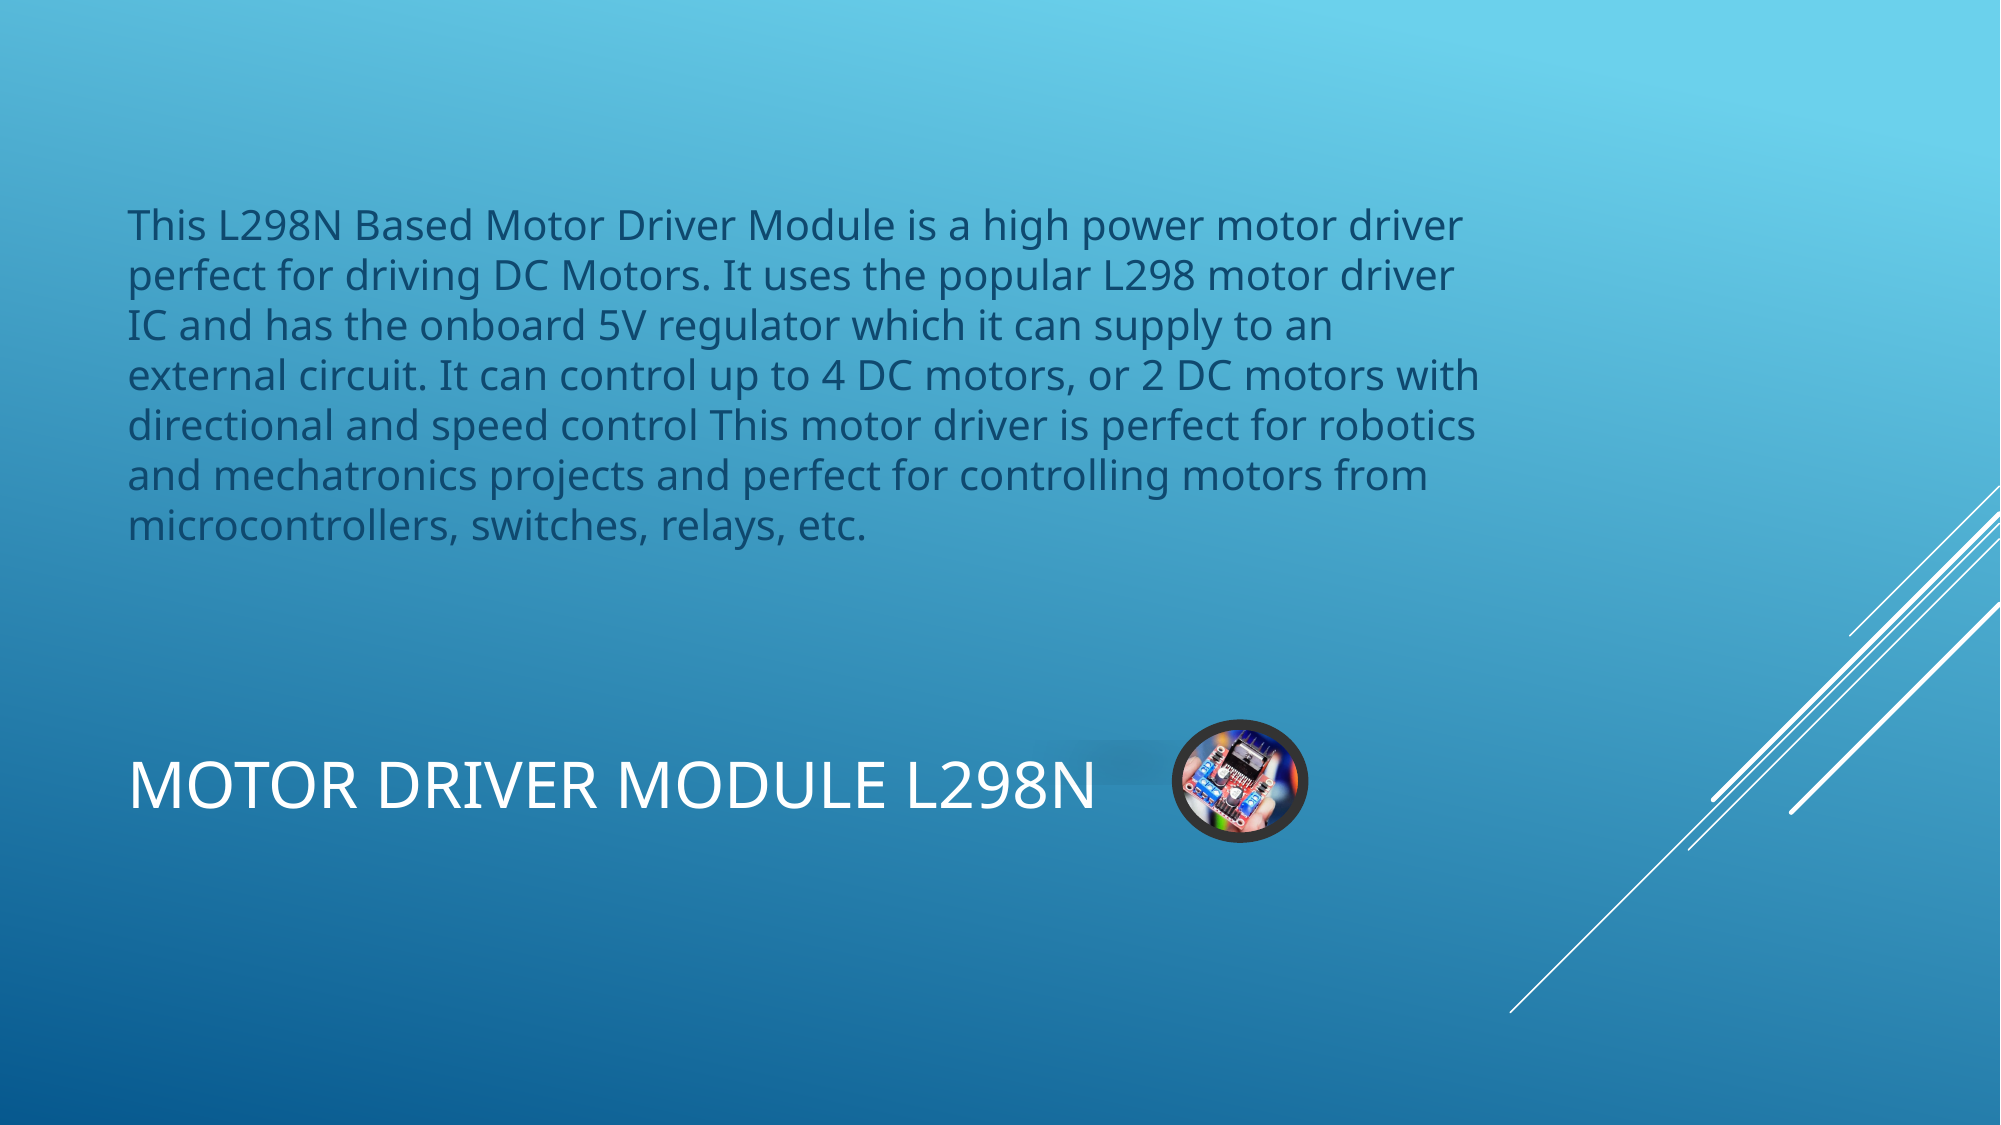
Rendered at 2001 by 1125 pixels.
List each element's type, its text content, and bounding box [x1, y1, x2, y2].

list This L298N Based Motor Driver Module is a high power motor driver perfect for driving DC Motors. It uses the popular L298 motor driver IC and has the onboard 5V regulator which it can supply to an external circuit. It can control up to 4 DC motors, or 2 DC motors with directional and speed control This motor driver is perfect for robotics and mechatronics projects and perfect for controlling motors from microcontrollers, switches, relays, etc. [112, 112, 1513, 706]
title Motor Driver Module L298N [112, 736, 1513, 984]
picture [1176, 724, 1304, 838]
